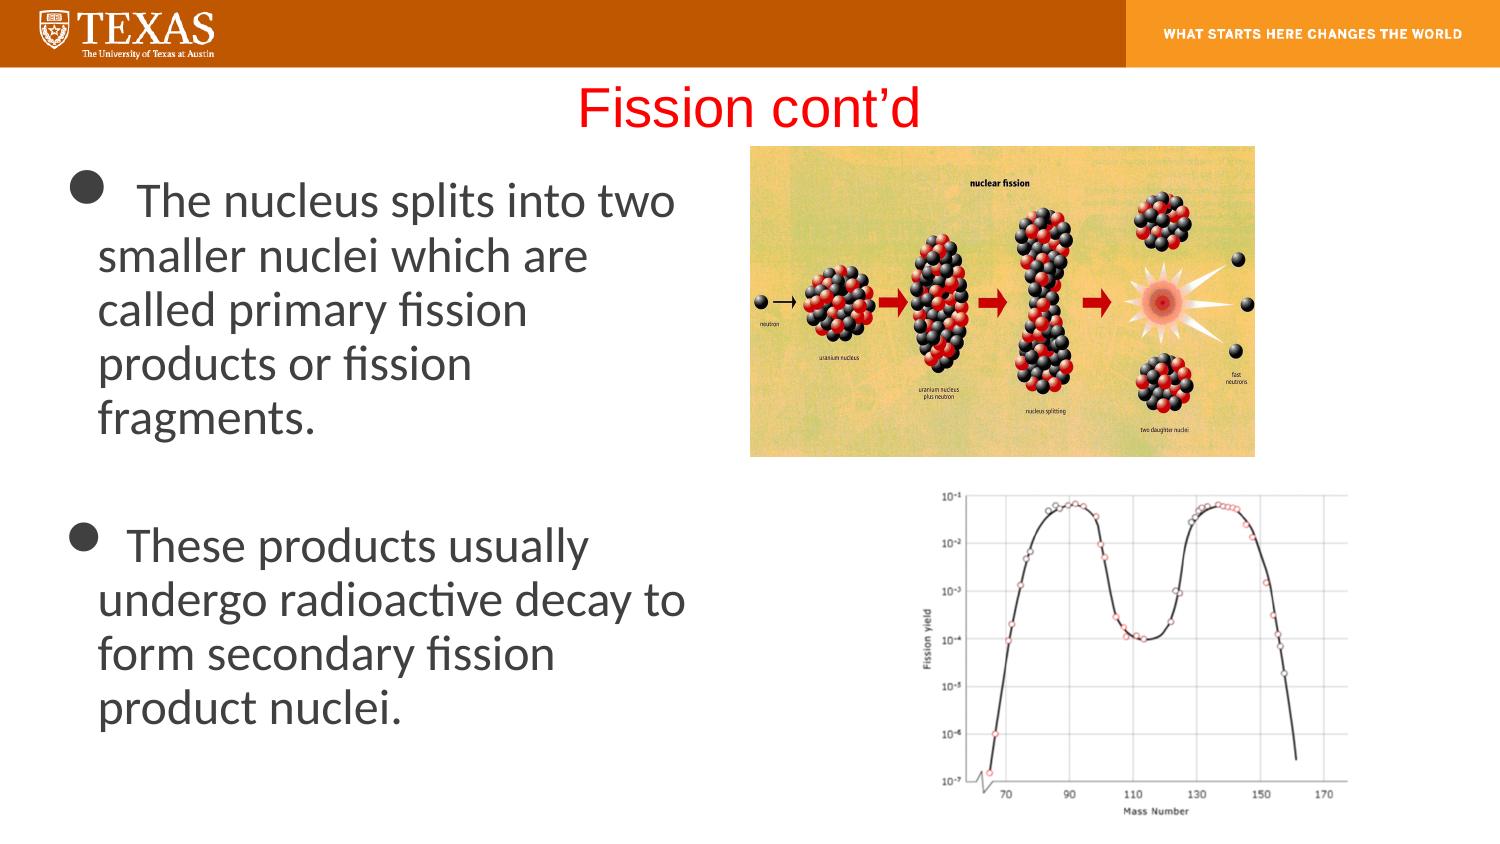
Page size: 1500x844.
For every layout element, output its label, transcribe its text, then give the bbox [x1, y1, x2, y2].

picture [0, 0, 1500, 844]
list The nucleus splits into two smaller nuclei which are called primary fission products or fission fragments. These products usually undergo radioactive decay to form secondary fission product nuclei. [50, 159, 713, 810]
title Fission cont’d [75, 34, 1425, 175]
